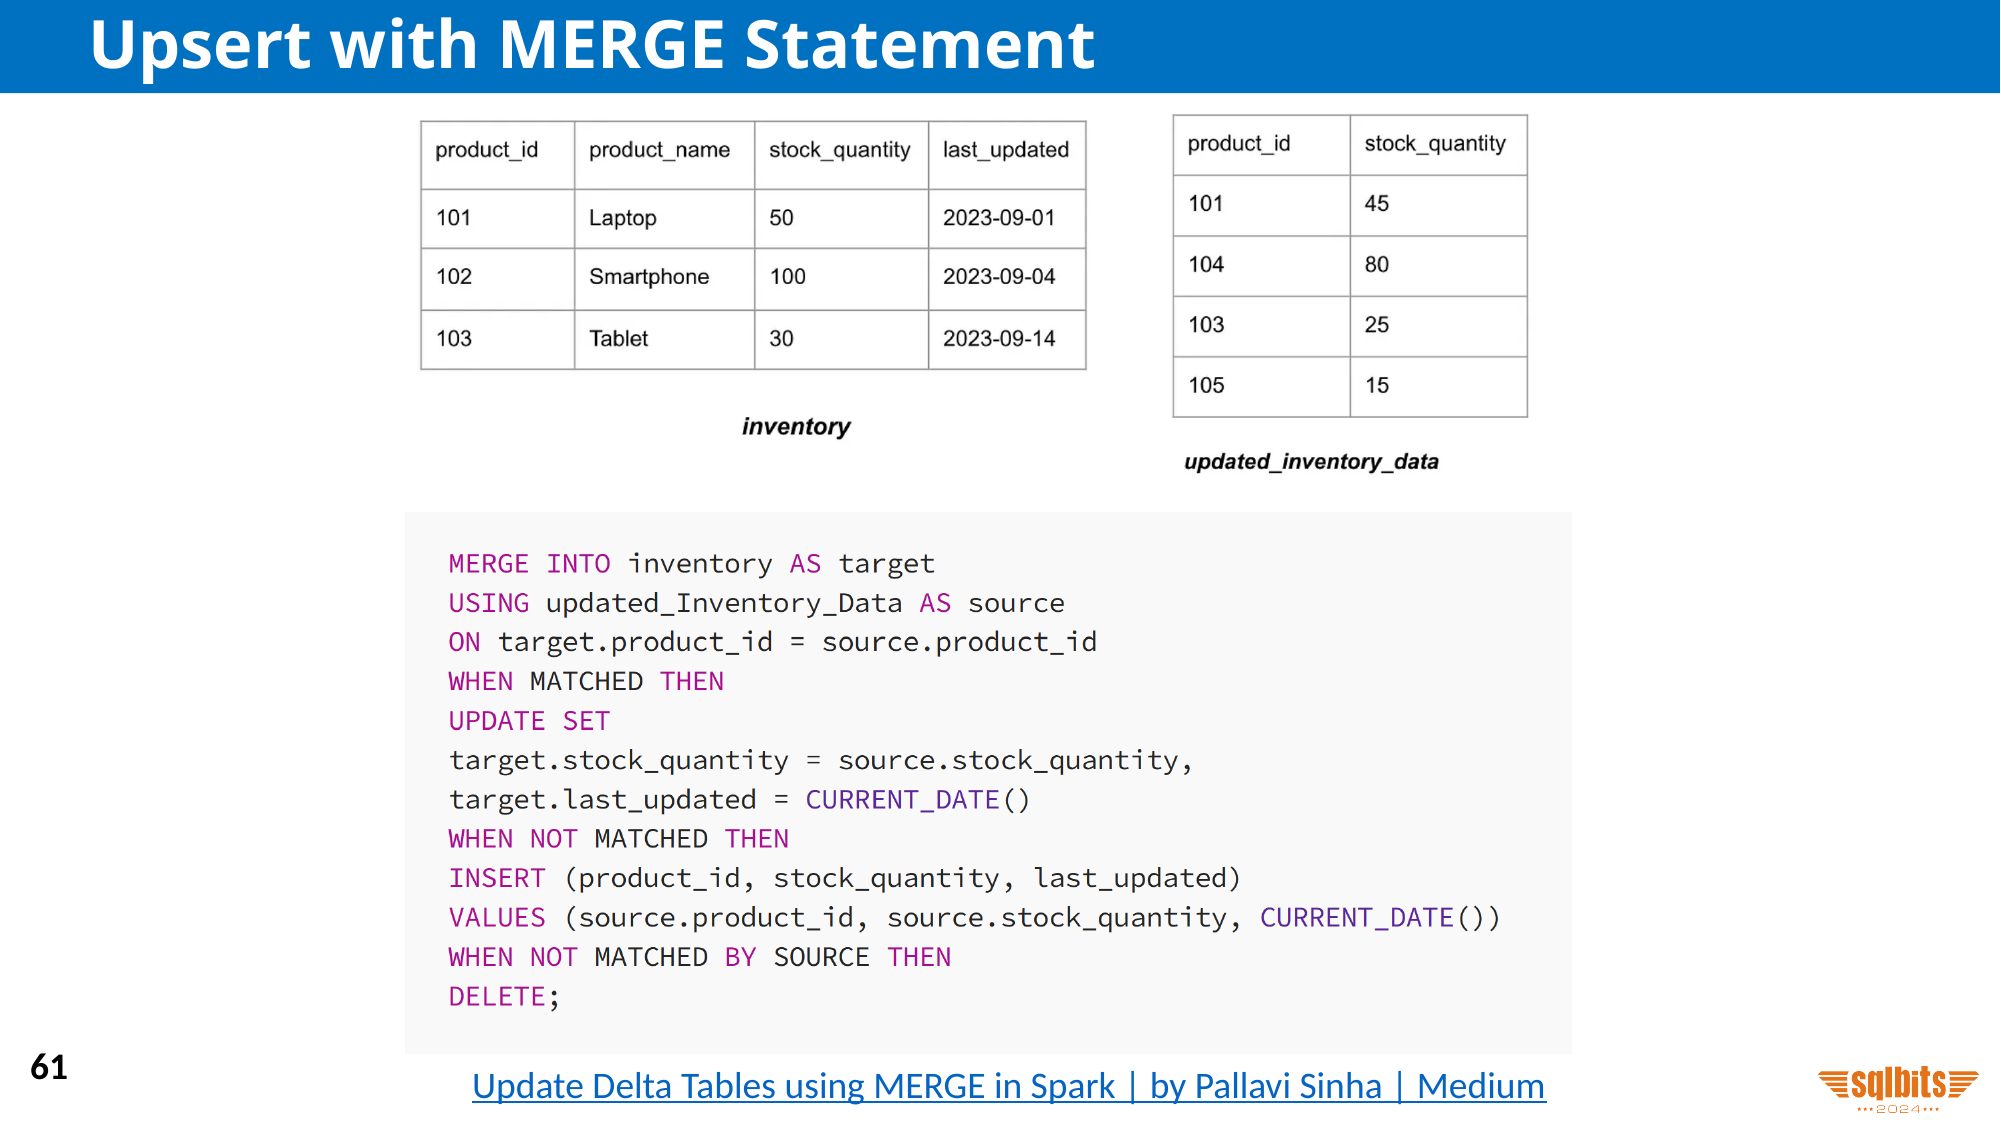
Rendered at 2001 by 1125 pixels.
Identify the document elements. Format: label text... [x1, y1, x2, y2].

slide_number 61 [15, 1034, 404, 1095]
text_box Update Delta Tables using MERGE in Spark | by Pallavi Sinha | Medium [170, 1053, 1848, 1114]
title Upsert with MERGE Statement [0, 0, 2000, 94]
picture [404, 512, 1572, 1054]
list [383, 93, 1559, 513]
picture [1848, 1066, 1980, 1113]
